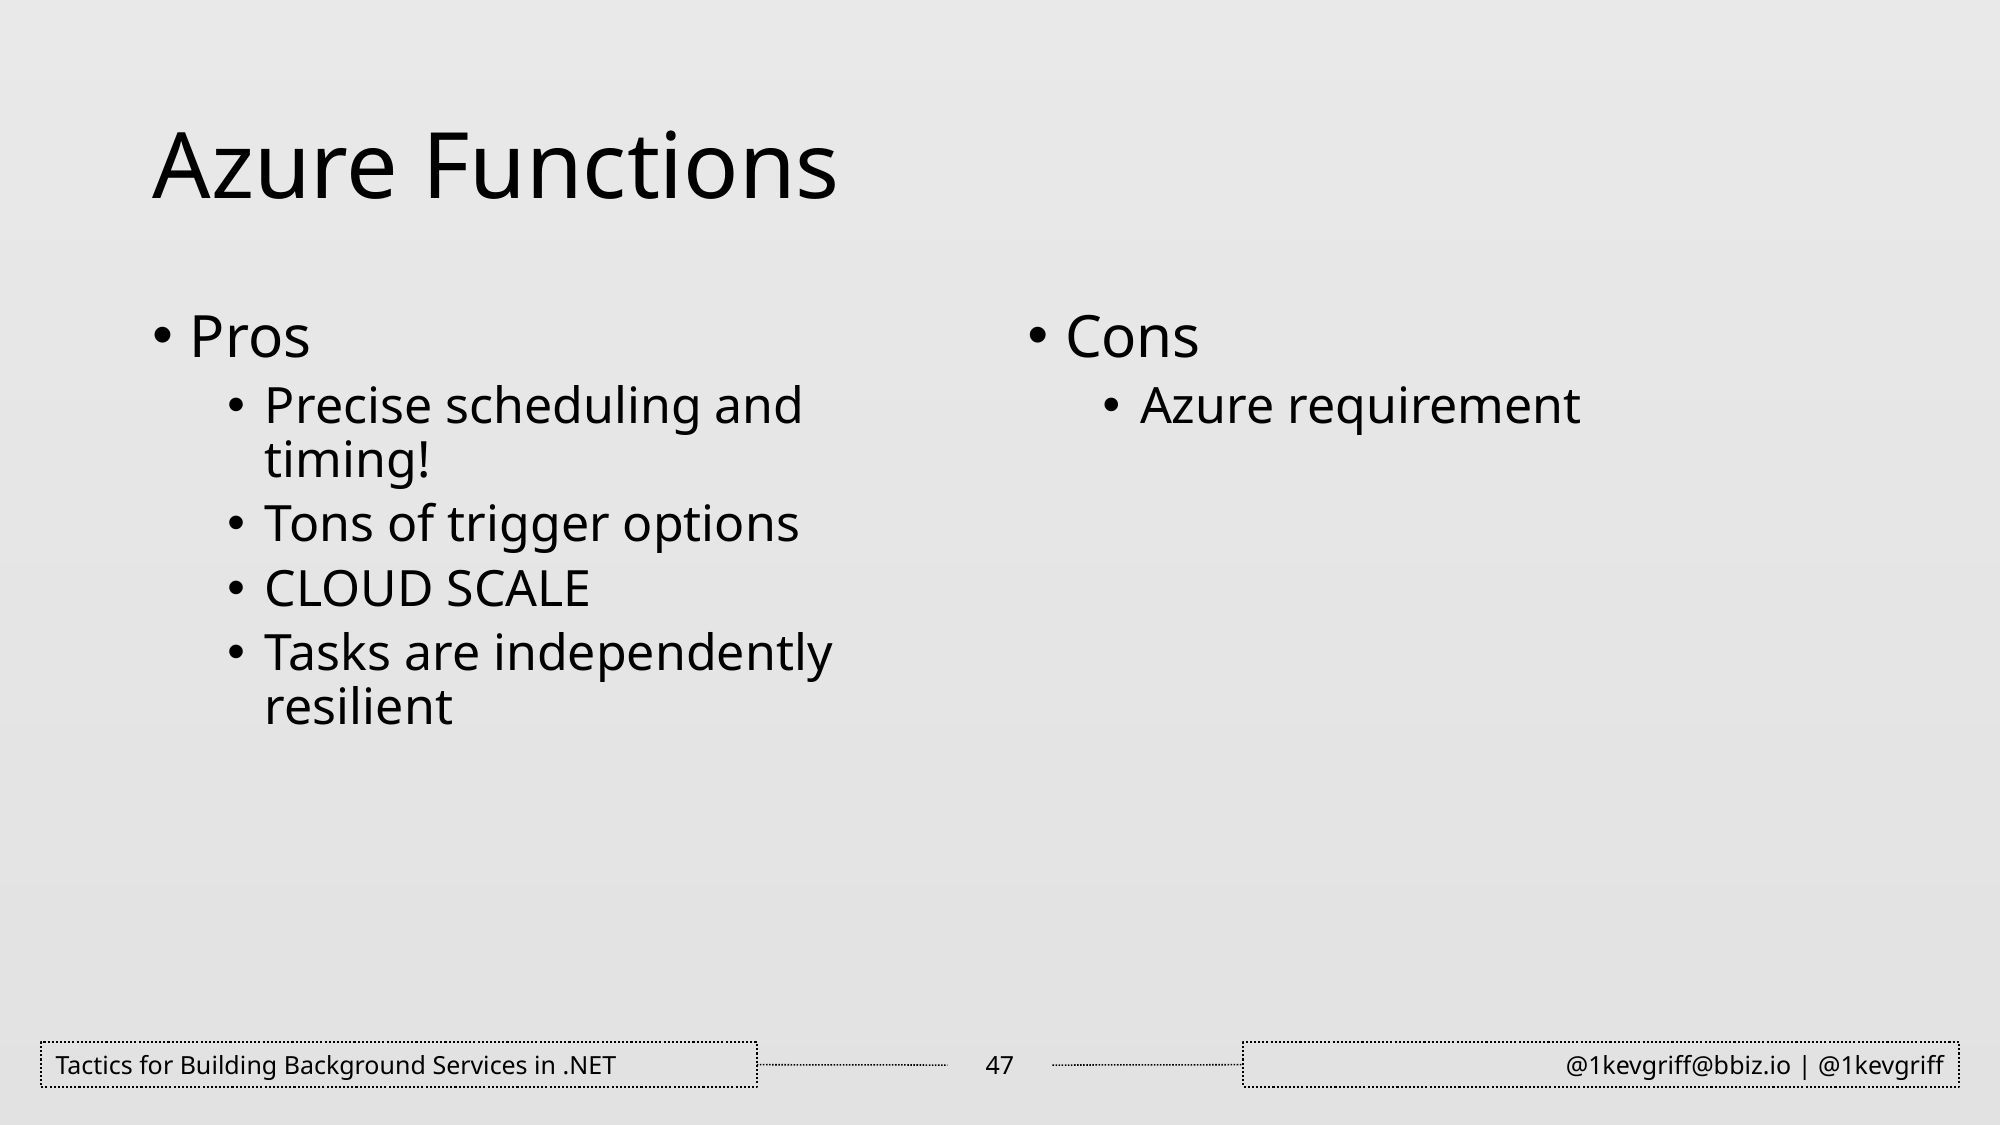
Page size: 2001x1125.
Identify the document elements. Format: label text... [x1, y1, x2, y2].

list Pros Precise scheduling and timing! Tons of trigger options CLOUD SCALE Tasks are independently resilient [137, 299, 988, 1014]
title Azure Functions [137, 59, 1863, 278]
list Cons Azure requirement [1012, 299, 1863, 1014]
